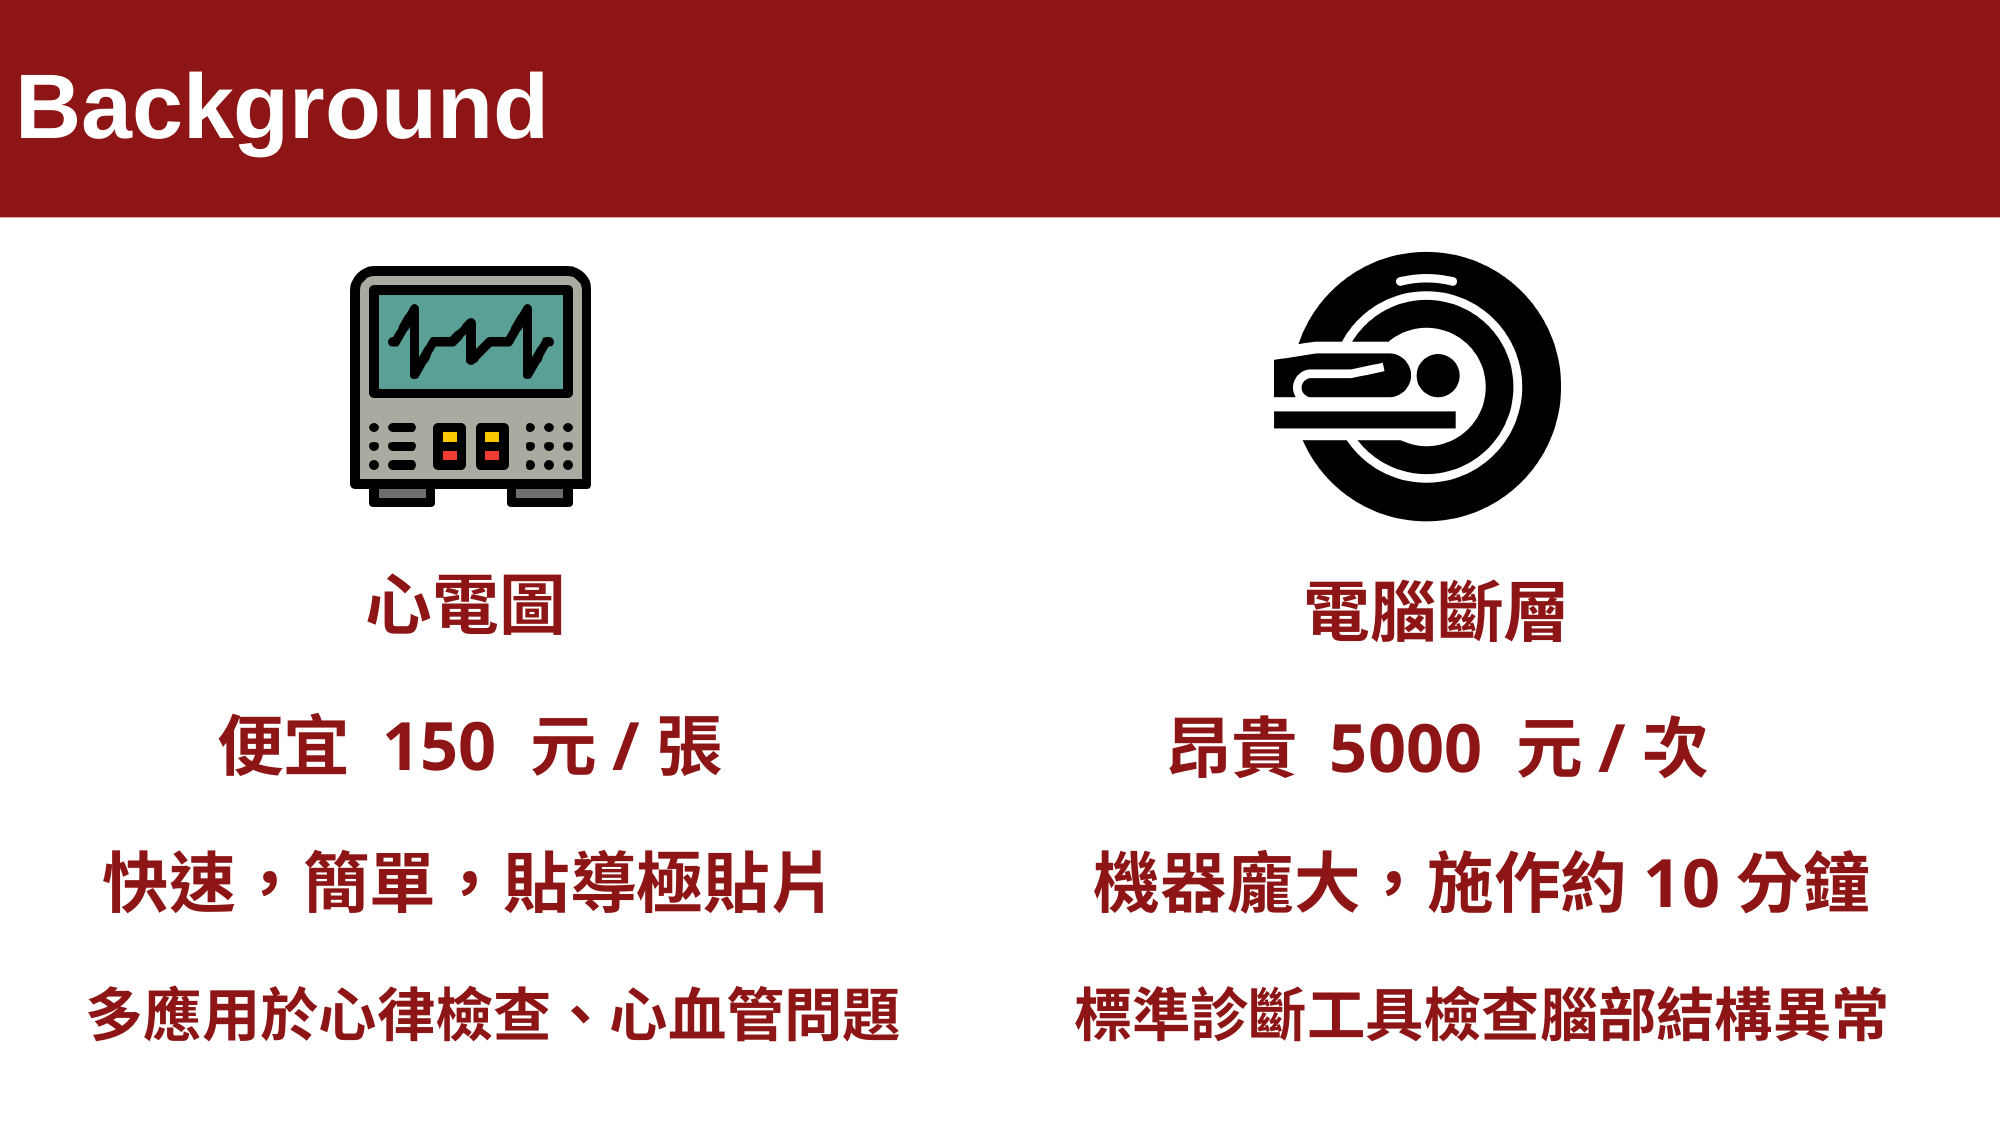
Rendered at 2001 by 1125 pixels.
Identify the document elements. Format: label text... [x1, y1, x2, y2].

text_box 快速，簡單，貼導極貼片 [88, 833, 853, 929]
text_box 多應用於心律檢查、心血管問題 [71, 970, 917, 1056]
text_box 心電圖 [351, 555, 582, 651]
text_box 昂貴 5000 元/次 [1150, 697, 1724, 793]
picture [349, 266, 591, 507]
text_box 標準診斷工具檢查腦部結構異常 [1059, 970, 1905, 1056]
text_box 機器龐大，施作約10分鐘 [1079, 833, 1885, 929]
text_box 電腦斷層 [1288, 562, 1586, 658]
title Background [0, 0, 2000, 218]
text_box 便宜 150 元/張 [202, 696, 738, 791]
picture [1274, 243, 1561, 530]
